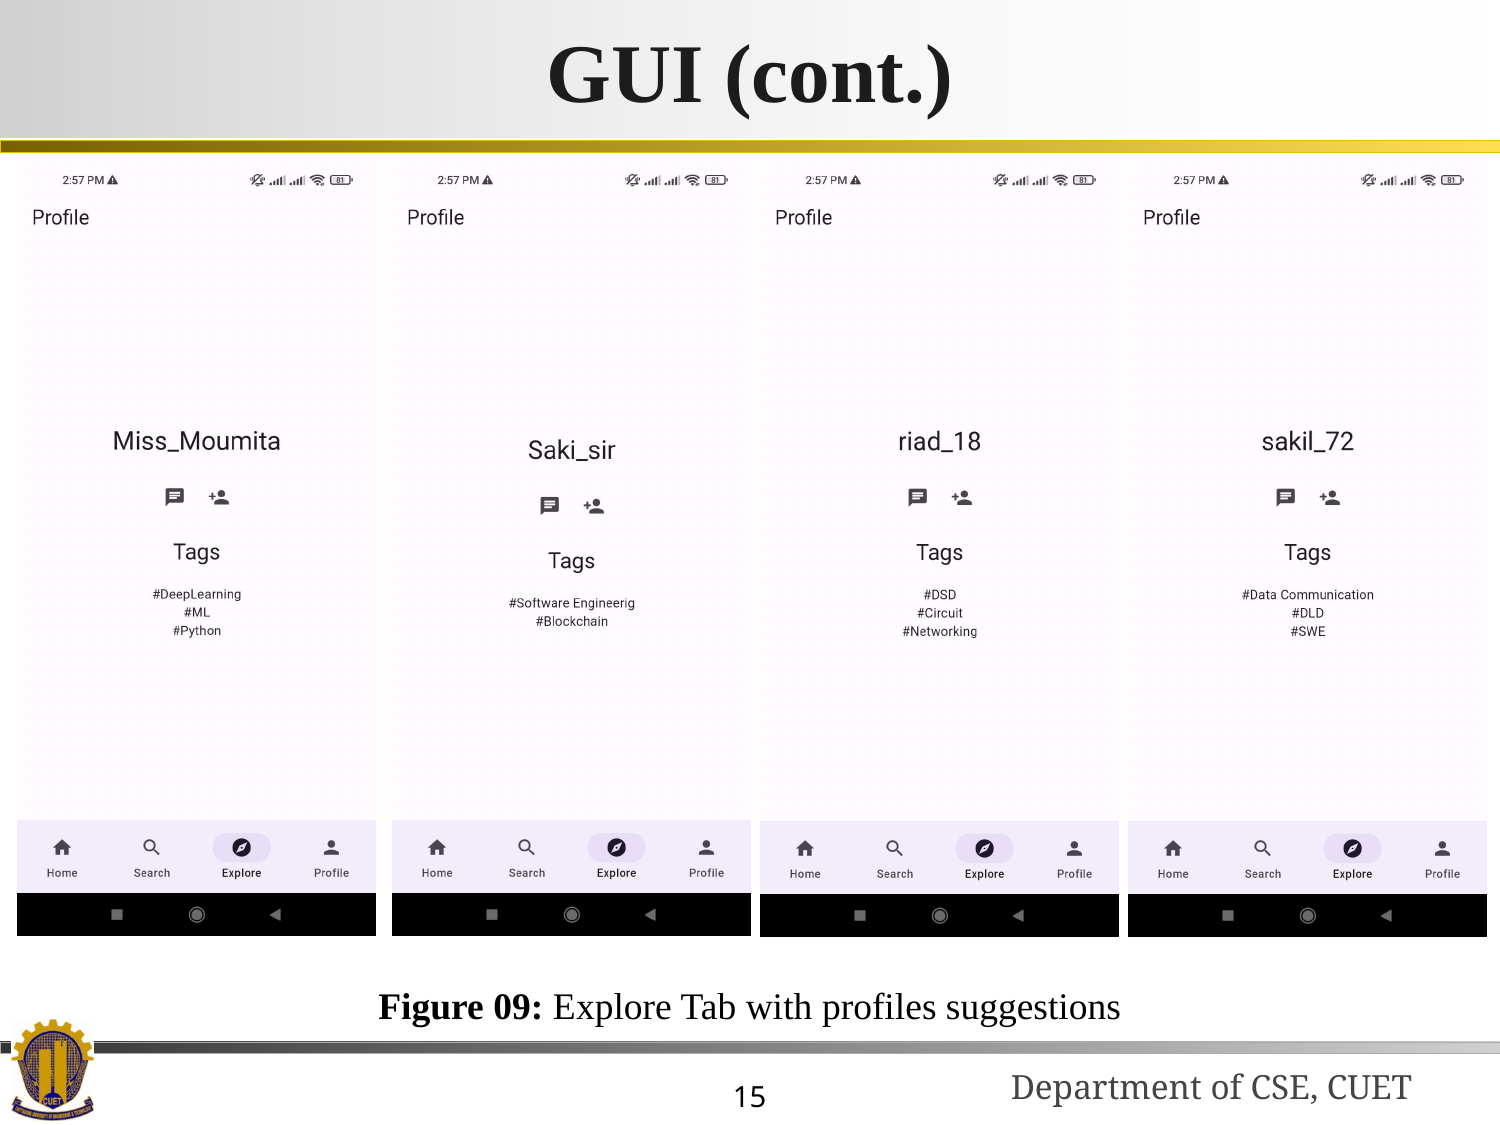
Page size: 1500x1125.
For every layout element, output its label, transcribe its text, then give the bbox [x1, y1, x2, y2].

title GUI (cont.) [0, 0, 1500, 138]
picture [760, 159, 1120, 937]
picture [1128, 159, 1488, 937]
picture [17, 159, 376, 936]
picture [11, 1019, 94, 1121]
text_box Figure 09: Explore Tab with profiles suggestions [361, 974, 1138, 1035]
picture [392, 159, 751, 936]
